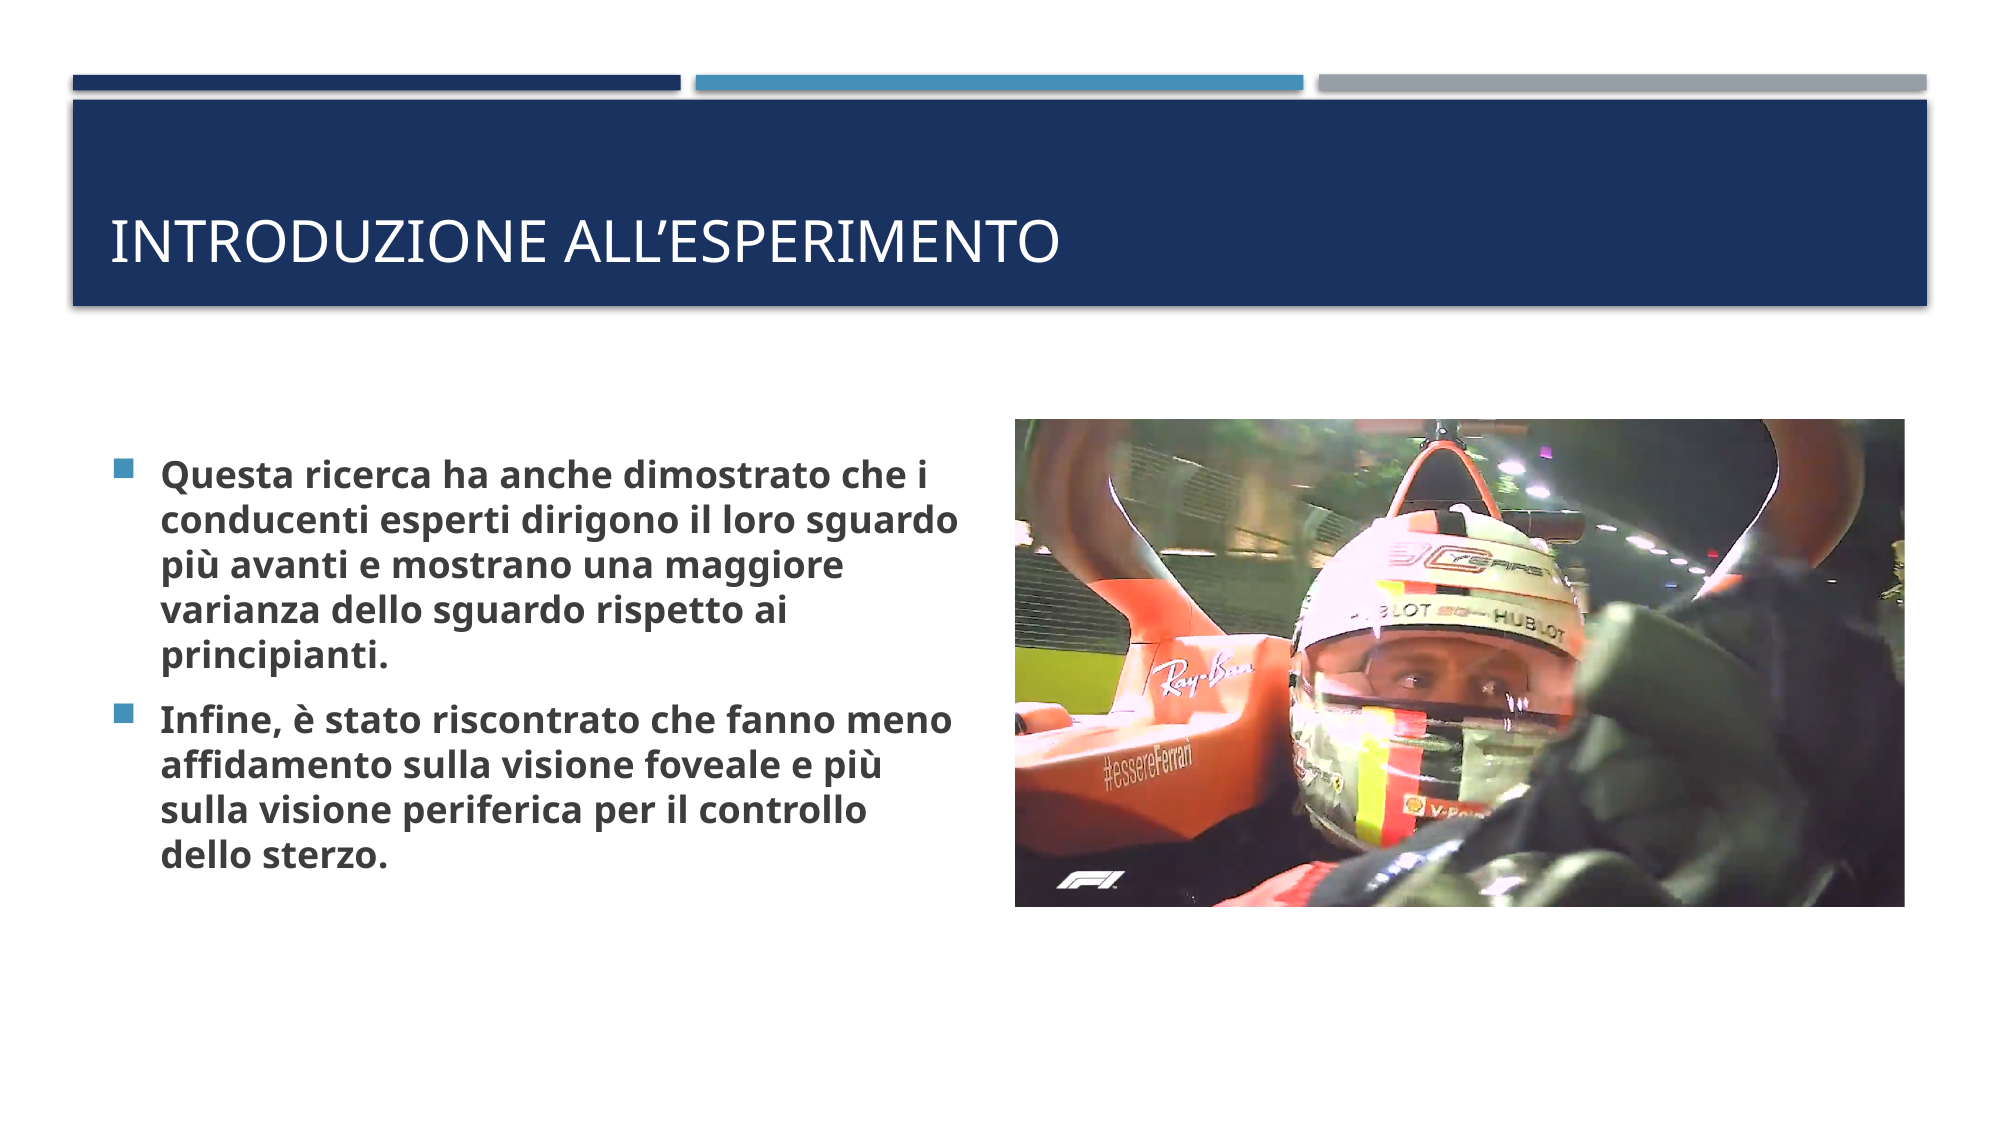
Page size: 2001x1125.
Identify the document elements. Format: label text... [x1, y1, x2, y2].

picture [1014, 419, 1906, 908]
title Introduzione all’esperimento [95, 119, 1905, 282]
list Questa ricerca ha anche dimostrato che i conducenti esperti dirigono il loro sguardo più avanti e mostrano una maggiore varianza dello sguardo rispetto ai principianti. Infine, è stato riscontrato che fanno meno affidamento sulla visione foveale e più sulla visione periferica per il controllo dello sterzo. [95, 365, 985, 962]
